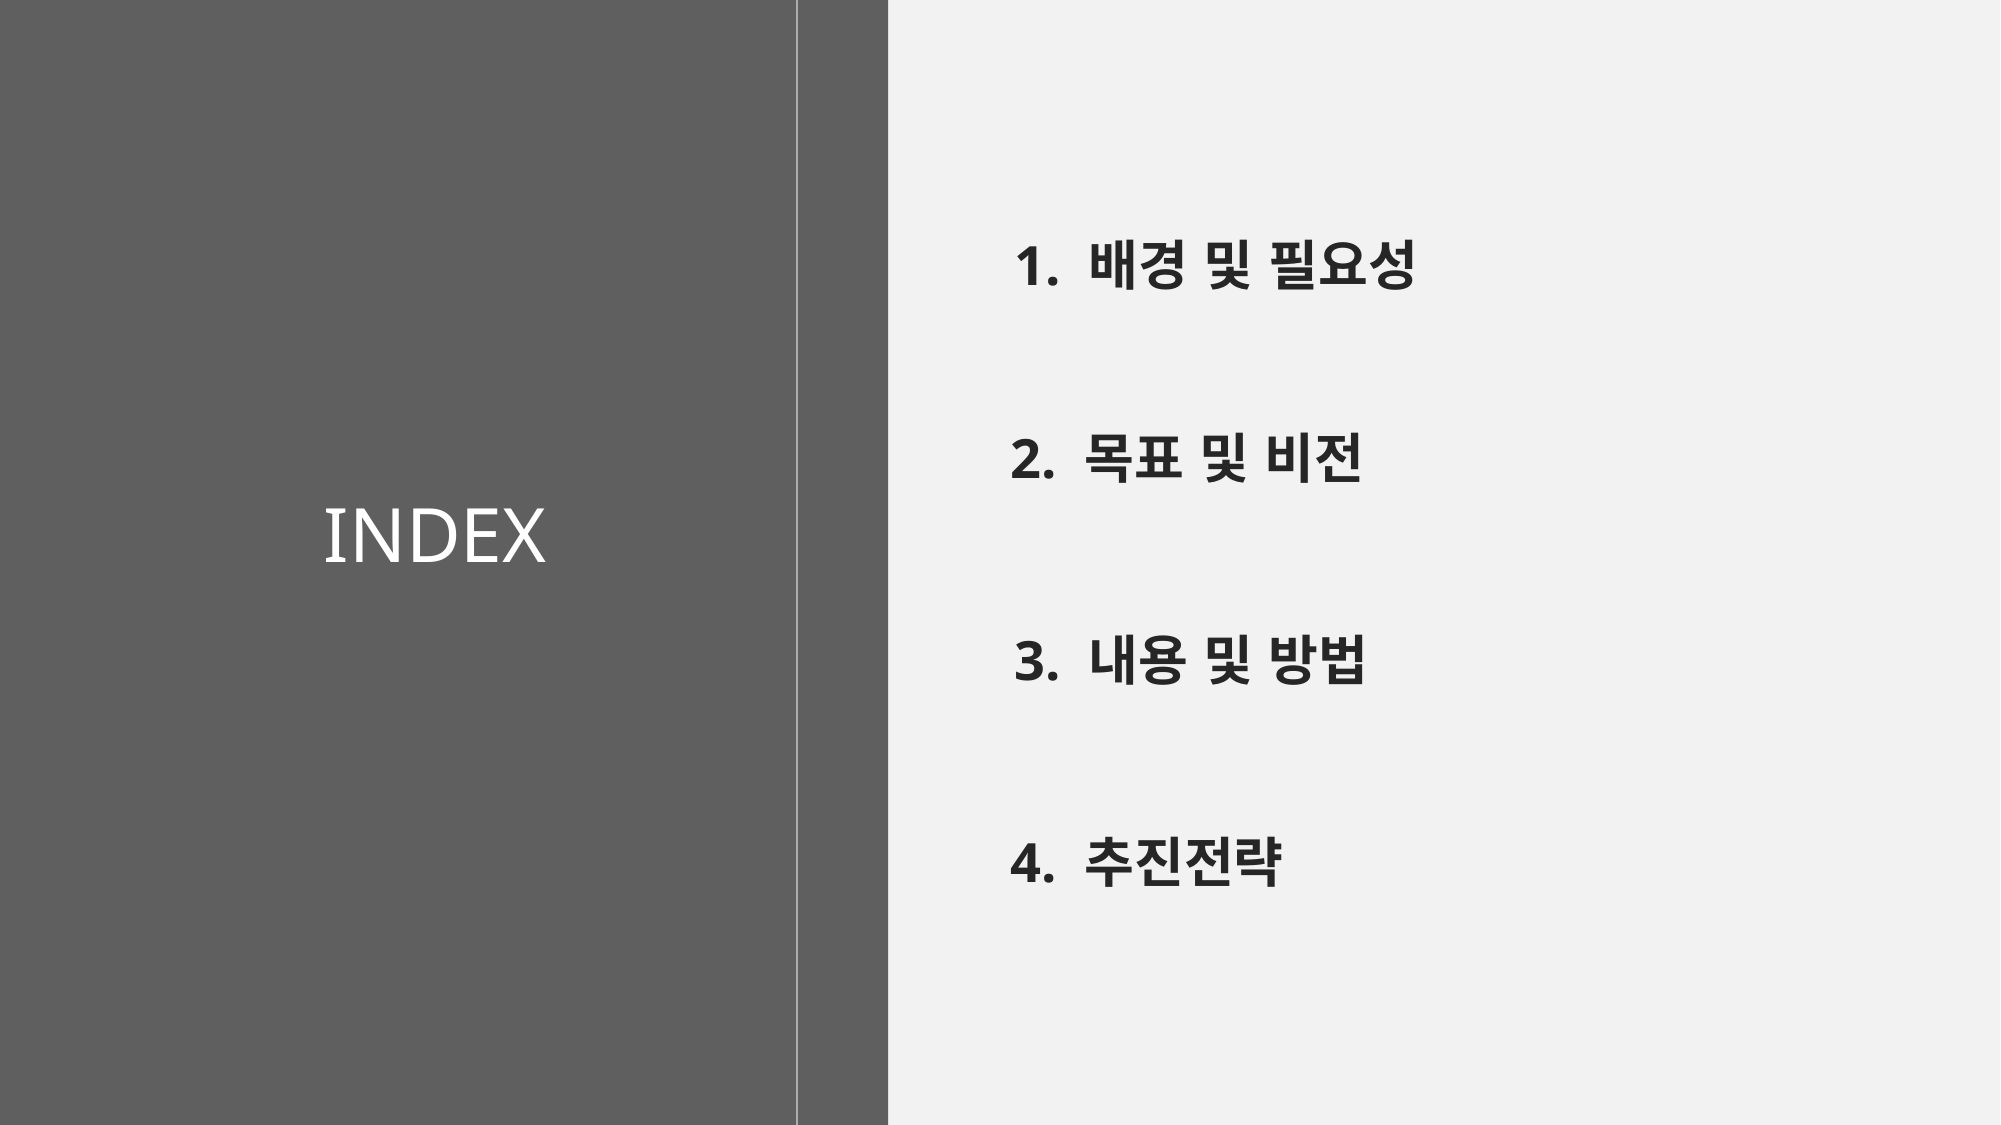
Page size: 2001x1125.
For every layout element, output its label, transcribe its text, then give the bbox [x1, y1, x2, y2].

text_box 2. 목표 및 비전 [995, 416, 1522, 497]
text_box [798, 0, 889, 1125]
text_box INDEX [308, 480, 622, 585]
text_box 1. 배경 및 필요성 [999, 223, 1557, 304]
text_box [0, 0, 796, 1125]
text_box 3. 내용 및 방법 [999, 618, 1725, 699]
text_box 4. 추진전략 [995, 820, 1557, 901]
